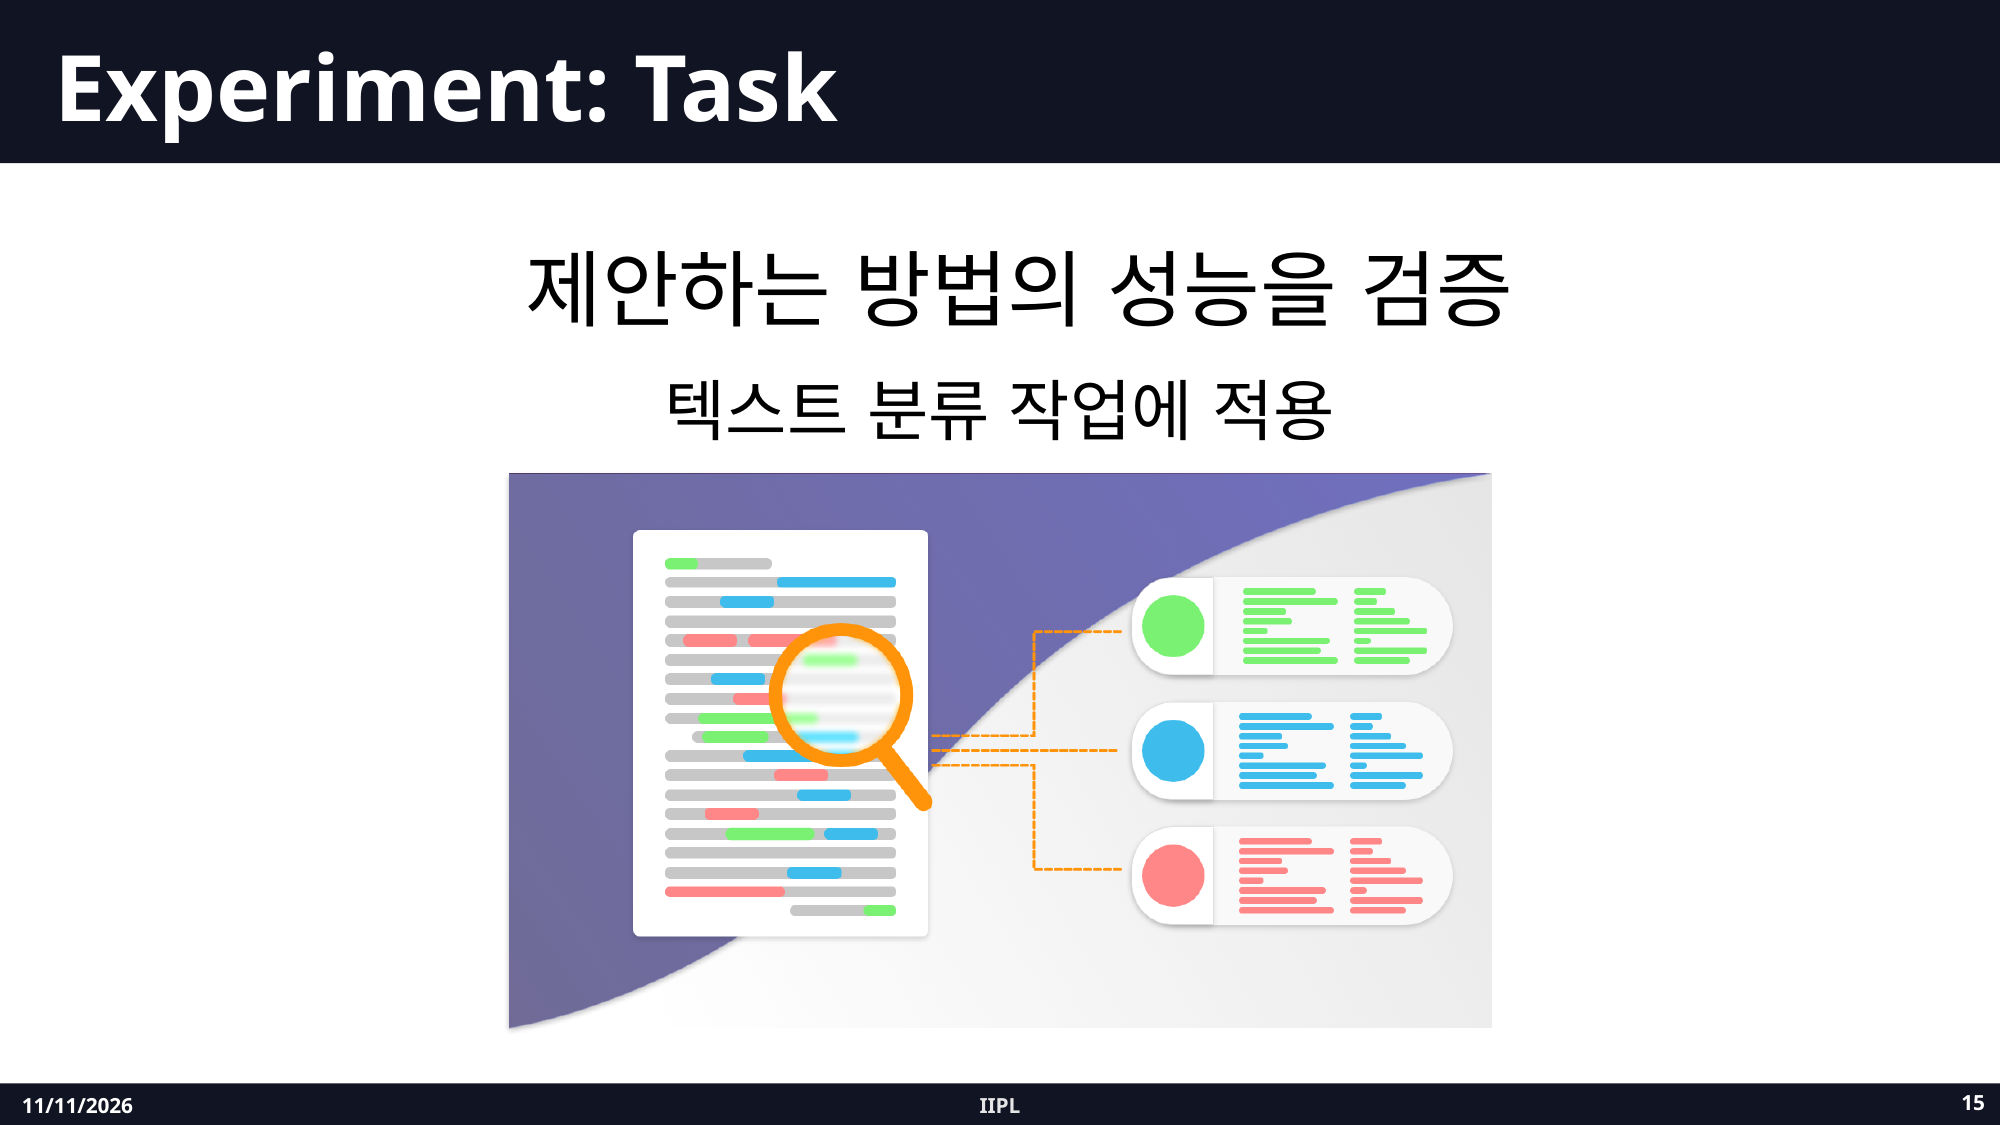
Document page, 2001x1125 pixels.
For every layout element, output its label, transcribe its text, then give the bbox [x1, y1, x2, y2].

picture [501, 468, 1499, 1038]
title Experiment: Task [39, 34, 1945, 149]
slide_number 15 [1860, 1073, 2000, 1125]
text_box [256, 229, 1771, 458]
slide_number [6, 1076, 179, 1125]
footer IIPL [662, 1074, 1338, 1125]
